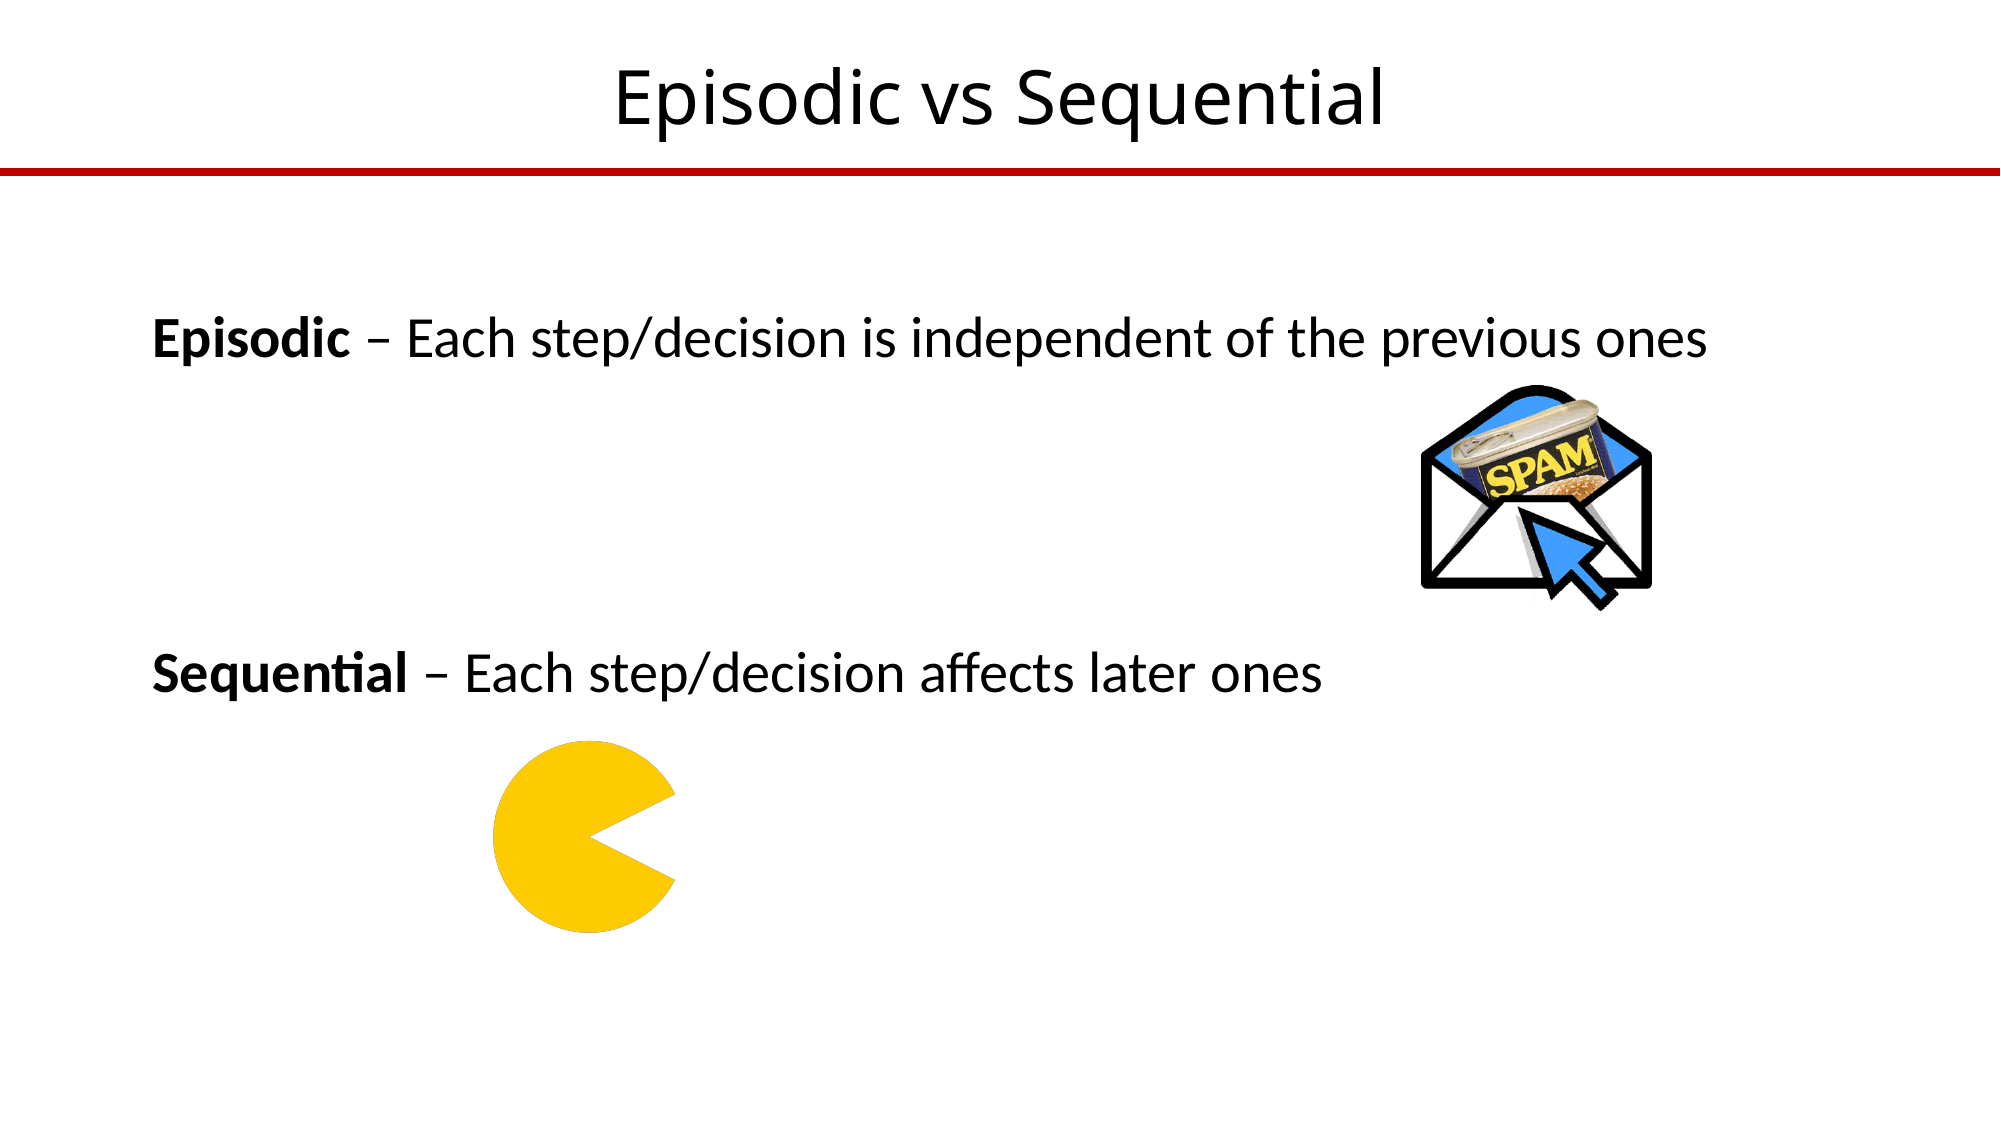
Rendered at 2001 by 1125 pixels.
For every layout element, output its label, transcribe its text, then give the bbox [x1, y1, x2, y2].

list Episodic – Each step/decision is independent of the previous ones Sequential – Each step/decision affects later ones [137, 299, 1863, 1014]
picture [492, 739, 677, 934]
title Episodic vs Sequential [137, 50, 1863, 150]
picture [1420, 383, 1652, 611]
